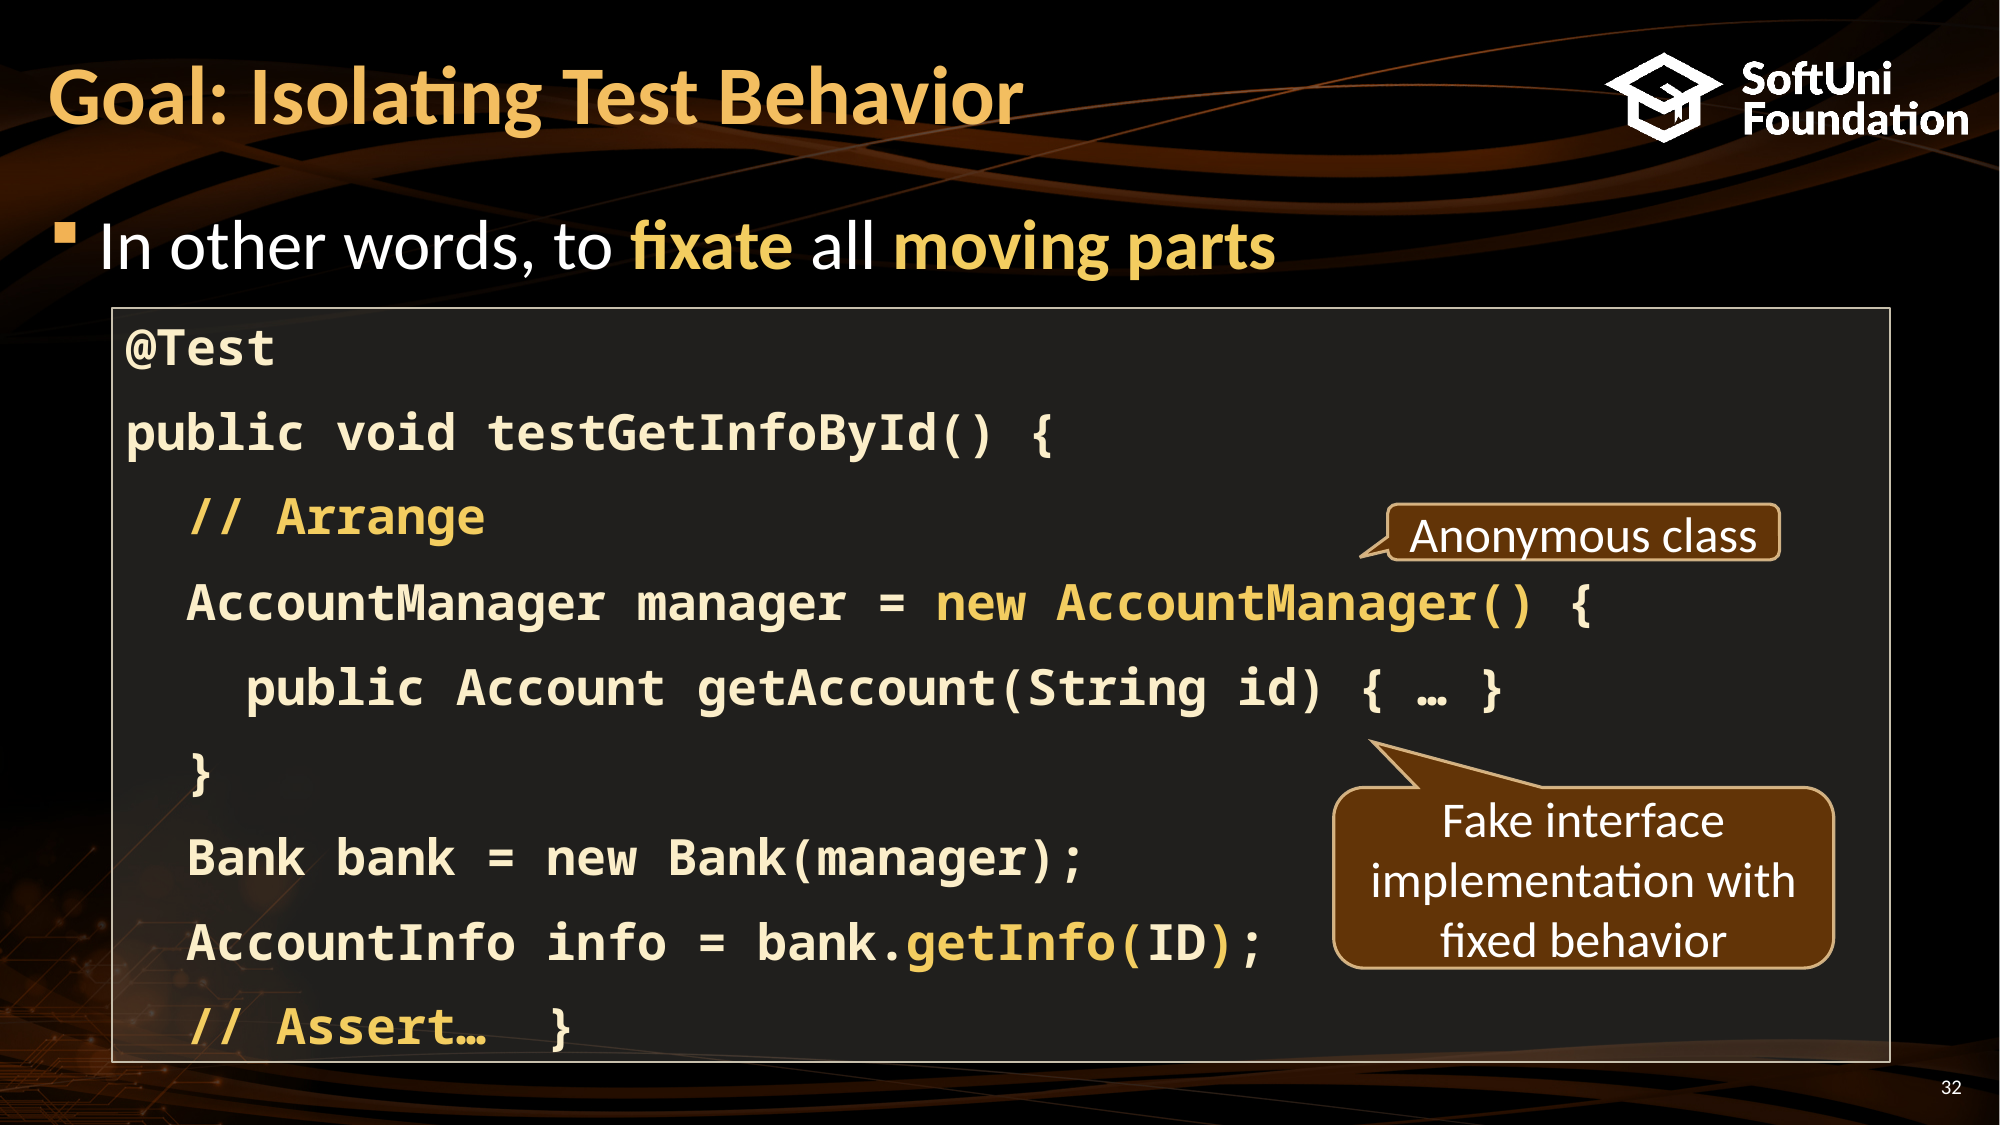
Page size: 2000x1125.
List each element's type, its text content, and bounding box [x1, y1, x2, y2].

picture [0, 0, 2000, 1125]
slide_number 32 [1897, 1070, 1968, 1103]
title Goal: Isolating Test Behavior [30, 6, 1602, 189]
text_box Anonymous class [1359, 503, 1781, 561]
list In other words, to fixate all moving parts [31, 188, 1968, 1103]
text_box @Test public void testGetInfoById() { // Arrange AccountManager manager = new AccountManager() { public Account getAccount(String id) { … } } Bank bank = new Bank(manager); AccountInfo info = bank.getInfo(ID); // Assert… } [112, 307, 1891, 1063]
text_box Fake interface implementation with fixed behavior [1332, 739, 1835, 970]
